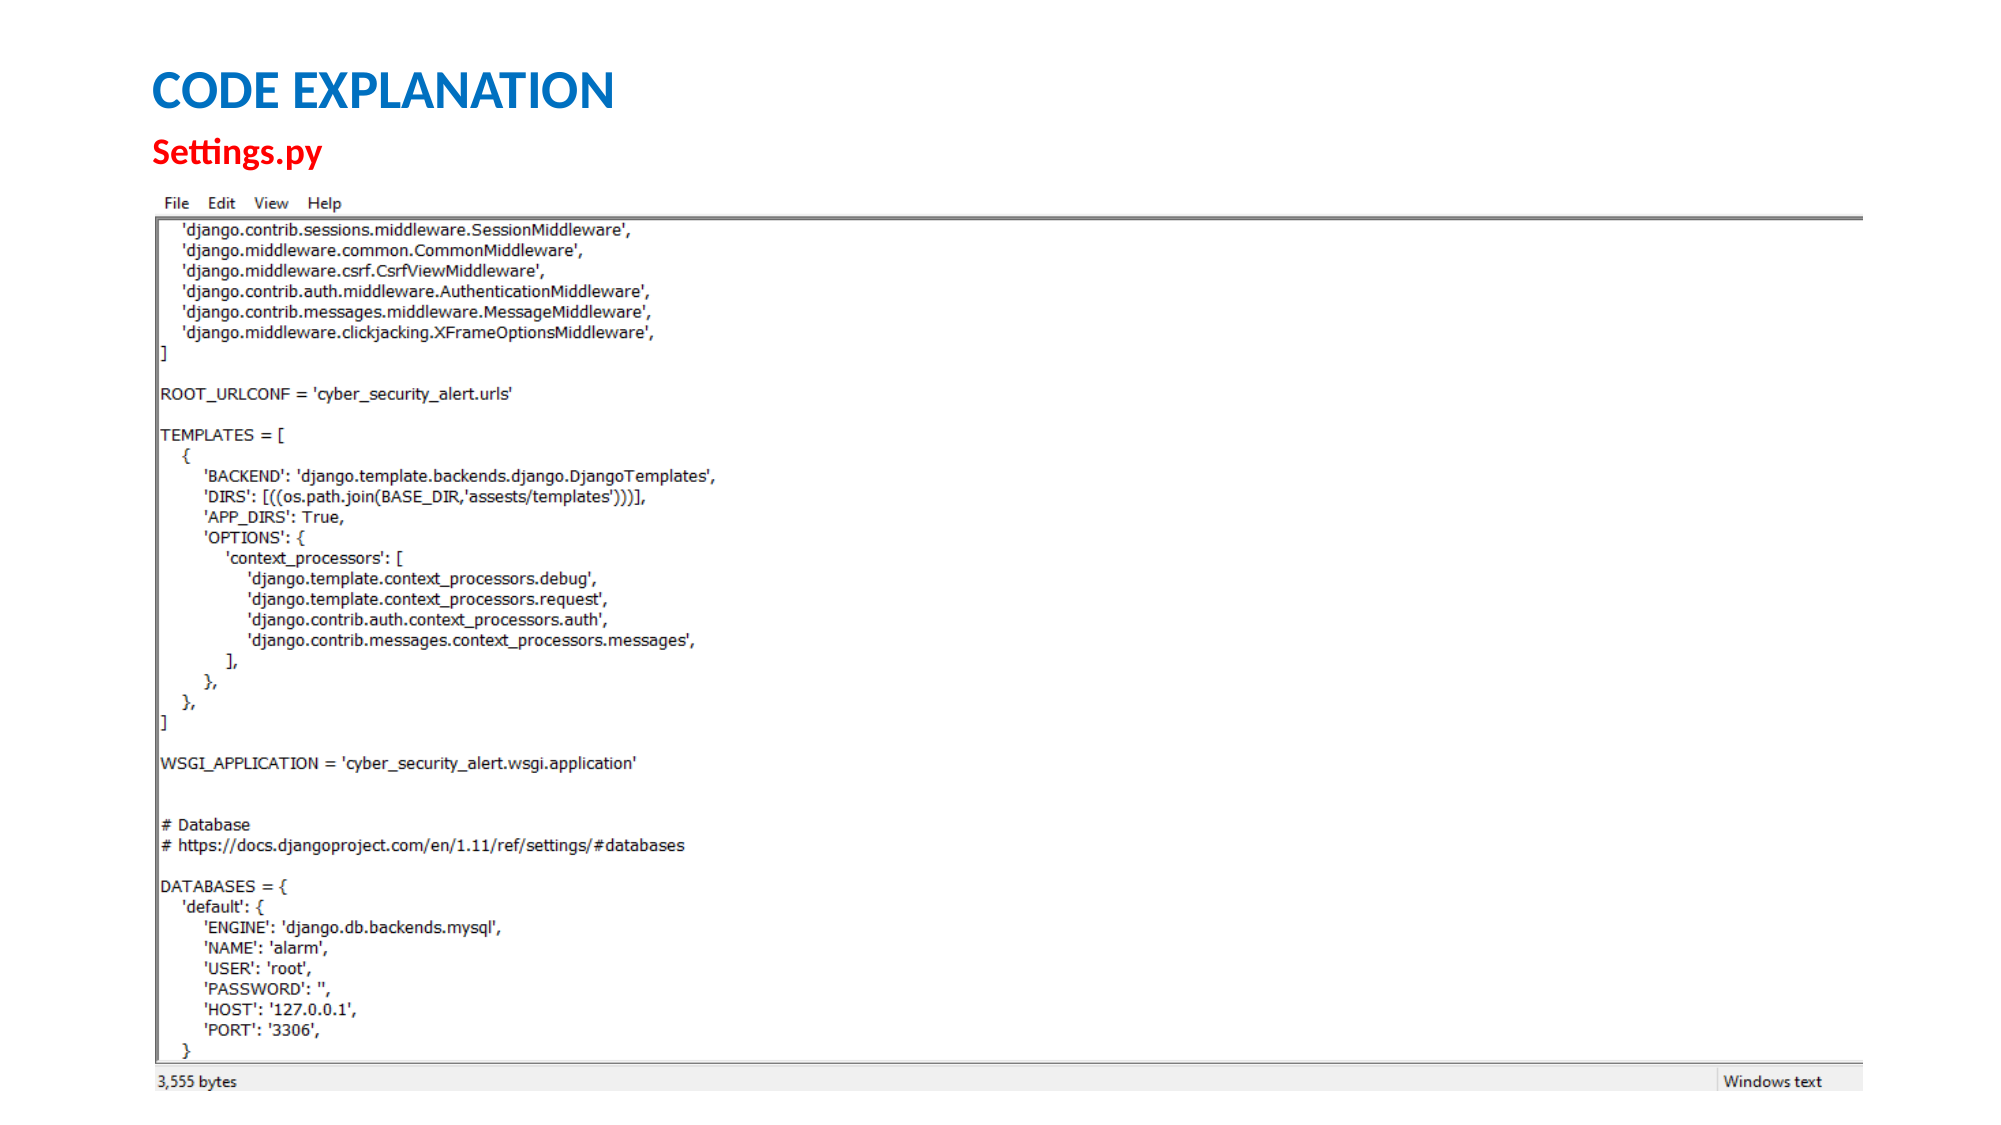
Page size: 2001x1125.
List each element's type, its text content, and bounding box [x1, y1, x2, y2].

picture [155, 187, 1863, 1091]
title CODE EXPLANATION [137, 52, 1863, 97]
list Settings.py [137, 97, 1863, 1091]
